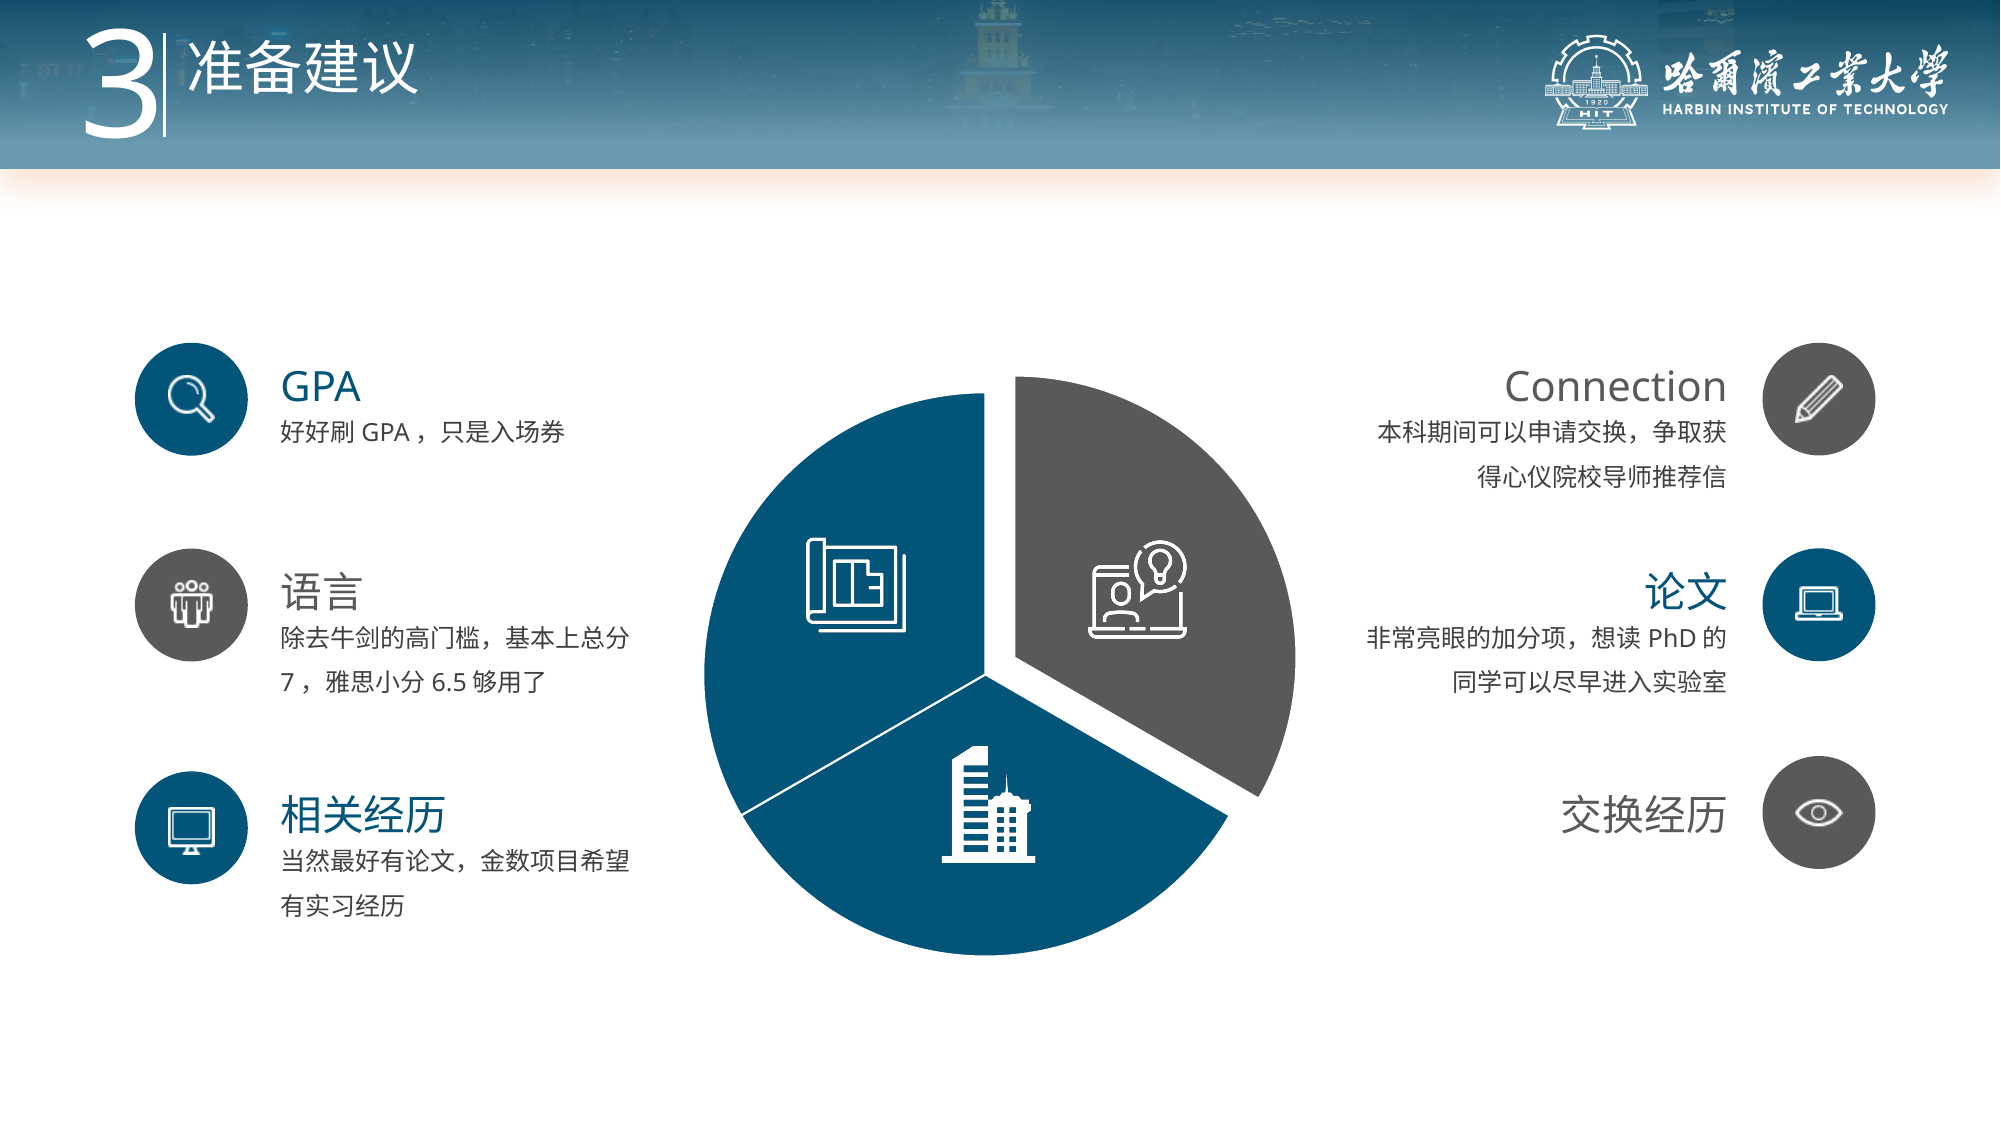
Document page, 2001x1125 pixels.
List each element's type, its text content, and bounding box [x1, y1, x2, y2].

text_box [1761, 547, 1877, 663]
picture [0, 0, 2000, 169]
text_box 交换经历 [1512, 771, 1743, 846]
text_box 除去牛剑的高门槛，基本上总分7，雅思小分6.5够用了 [265, 624, 488, 705]
picture [169, 376, 214, 422]
picture [169, 808, 214, 854]
text_box [1761, 341, 1877, 457]
picture [807, 538, 897, 623]
picture [1795, 375, 1843, 423]
text_box 本科期间可以申请交换，争取获得心仪院校导师推荐信 [1512, 418, 1743, 499]
picture [819, 555, 905, 632]
picture [1796, 587, 1842, 620]
picture [1087, 540, 1187, 639]
picture [1795, 789, 1843, 837]
text_box 相关经历 [265, 771, 488, 846]
text_box 好好刷GPA，只是入场券 [265, 418, 488, 454]
text_box GPA [265, 342, 488, 418]
text_box [133, 341, 249, 457]
picture [168, 580, 216, 628]
text_box [133, 770, 249, 886]
text_box 论文 [1512, 548, 1743, 624]
text_box Connection [1512, 342, 1743, 418]
text_box 非常亮眼的加分项，想读PhD的同学可以尽早进入实验室 [1512, 624, 1743, 705]
text_box 当然最好有论文，金数项目希望有实习经历 [265, 846, 488, 928]
text_box [133, 547, 249, 663]
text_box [488, 330, 1512, 1002]
text_box [1761, 754, 1877, 870]
text_box 语言 [265, 548, 488, 624]
picture [942, 747, 1035, 862]
